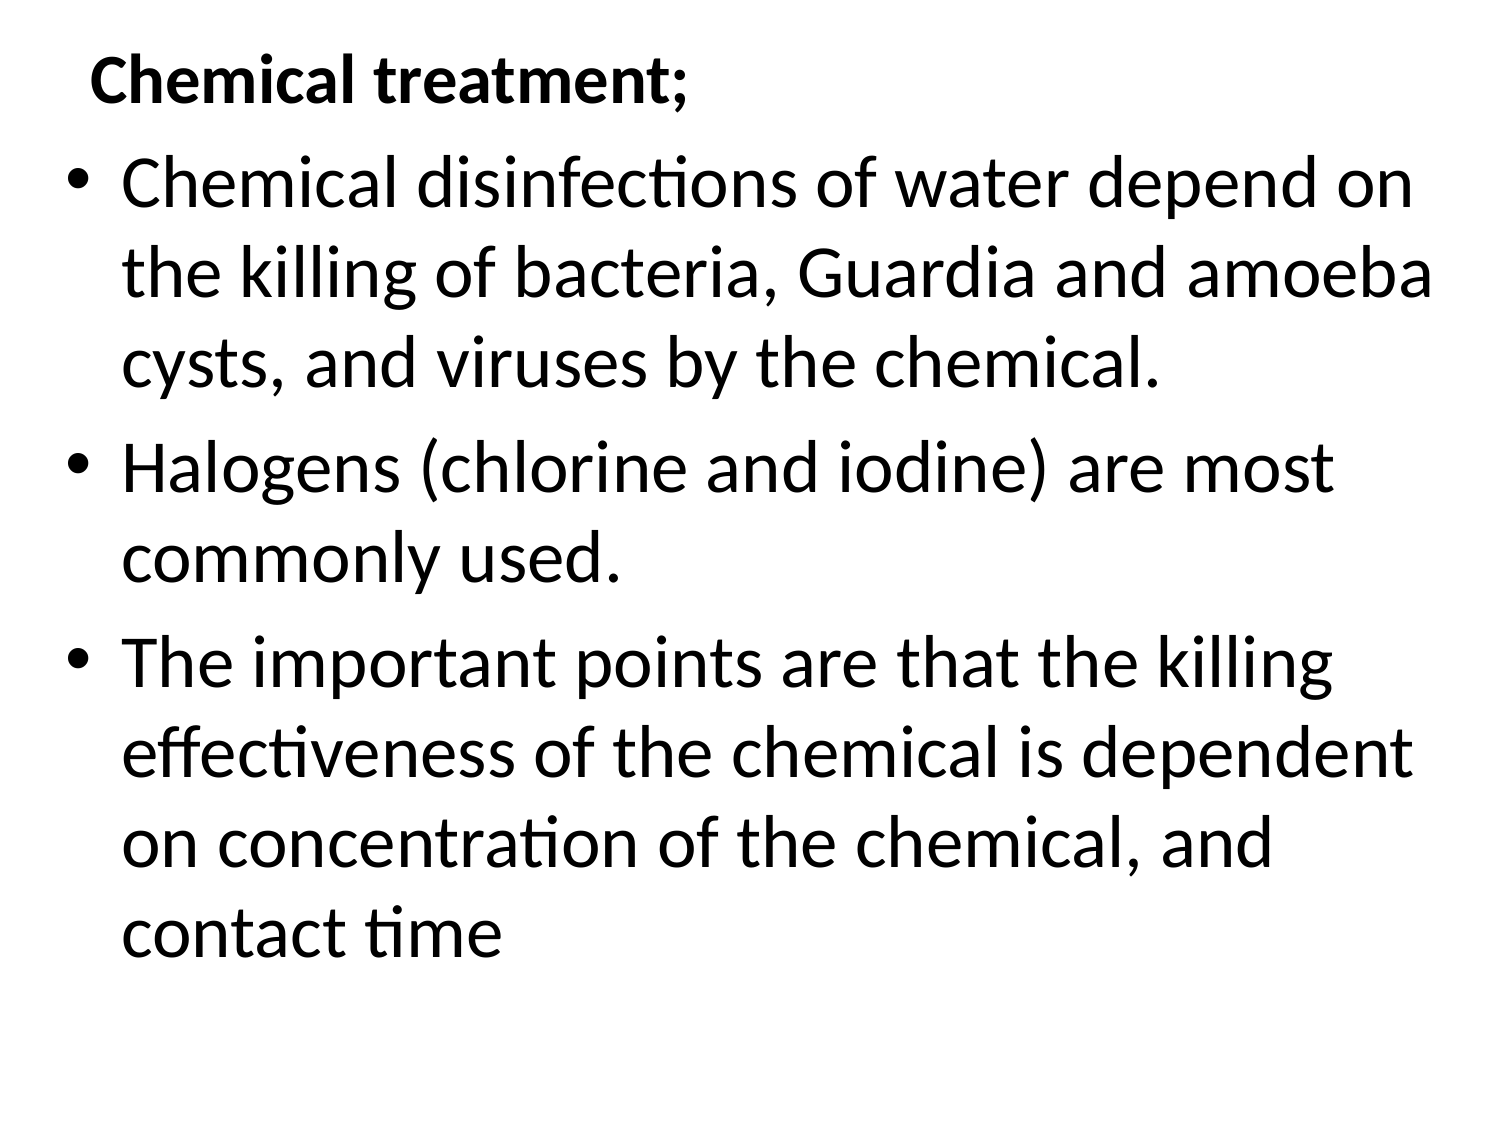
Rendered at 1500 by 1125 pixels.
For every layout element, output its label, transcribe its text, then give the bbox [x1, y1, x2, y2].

title Chemical treatment; [75, 24, 1425, 125]
list Chemical disinfections of water depend on the killing of bacteria, Guardia and amoeba cysts, and viruses by the chemical. Halogens (chlorine and iodine) are most commonly used. The important points are that the killing effectiveness of the chemical is dependent on concentration of the chemical, and contact time [50, 125, 1463, 1075]
